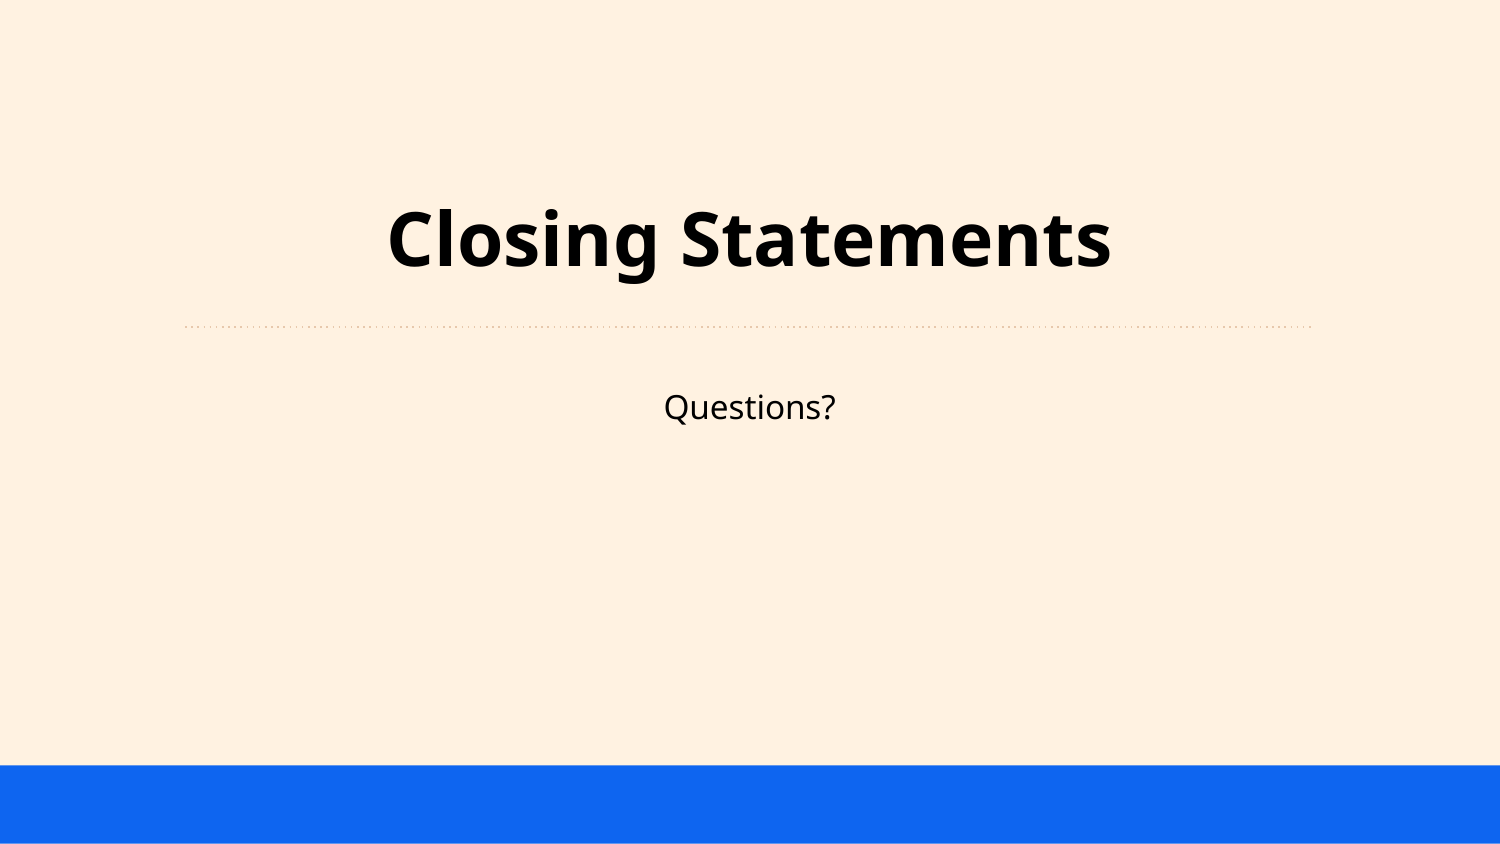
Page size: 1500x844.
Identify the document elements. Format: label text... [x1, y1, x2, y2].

title Closing Statements [185, 64, 1315, 297]
list Questions? [185, 365, 1315, 726]
